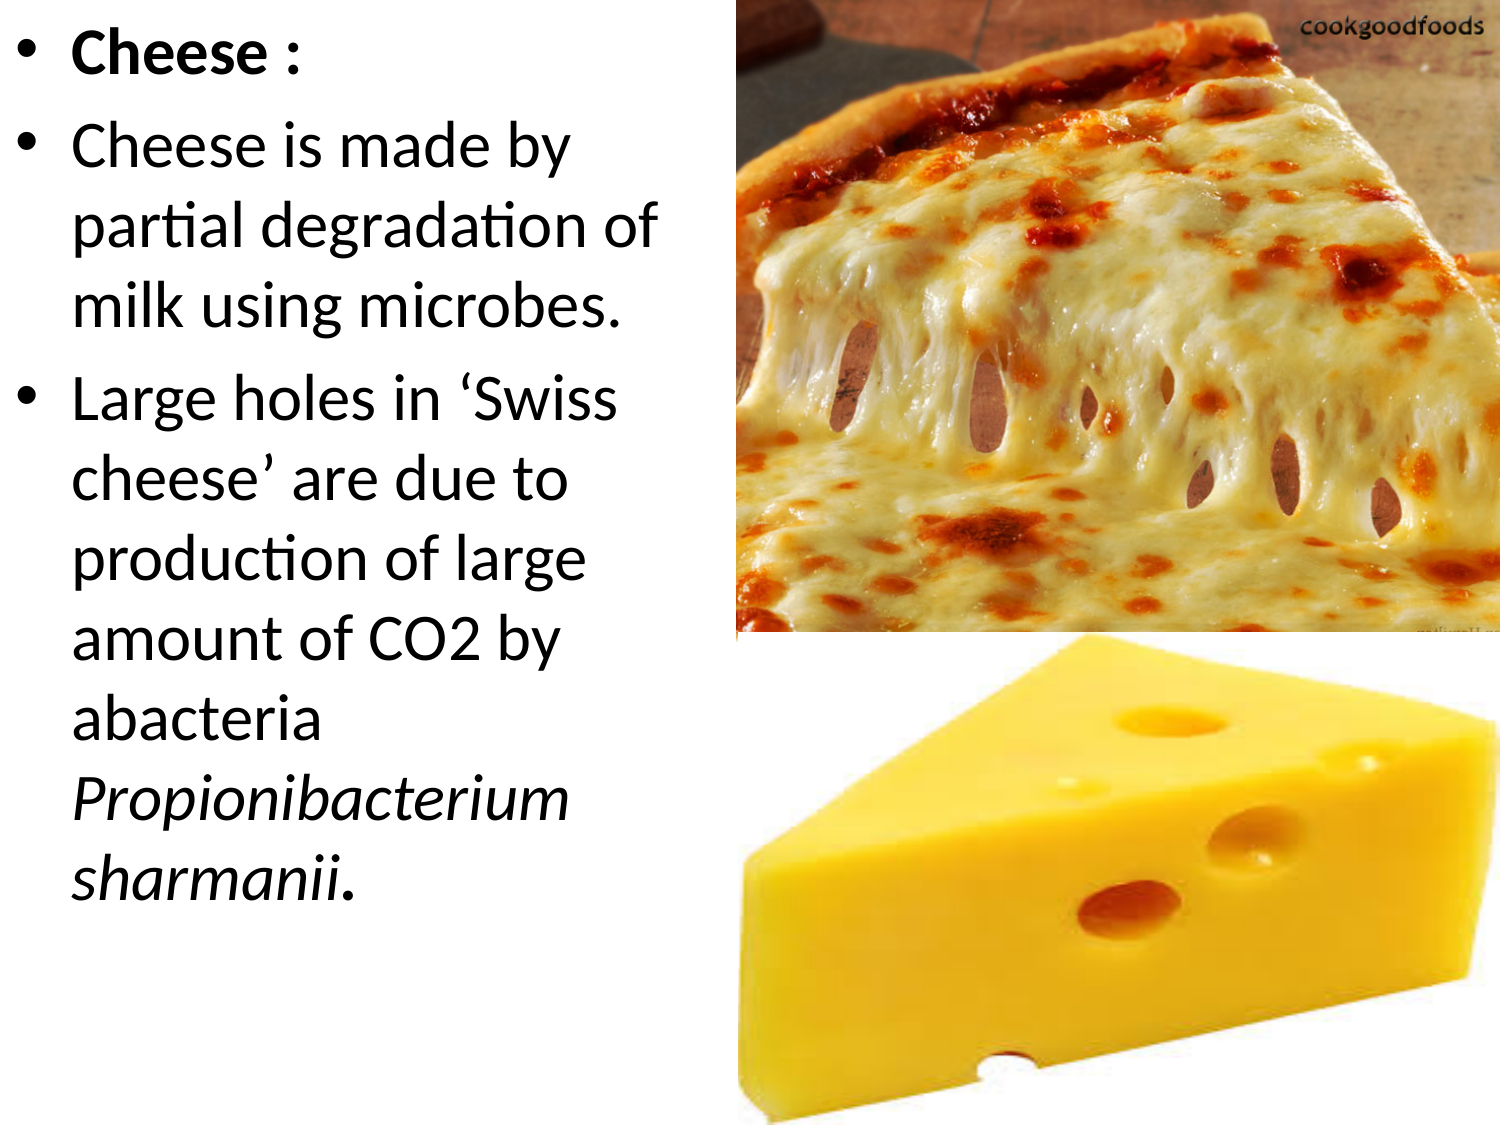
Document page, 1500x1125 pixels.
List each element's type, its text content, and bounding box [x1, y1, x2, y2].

list Cheese : Cheese is made by partial degradation of milk using microbes. Large holes in ‘Swiss cheese’ are due to production of large amount of CO2 by abacteria Propionibacterium sharmanii. [0, 0, 733, 1125]
picture [735, 0, 1500, 1125]
